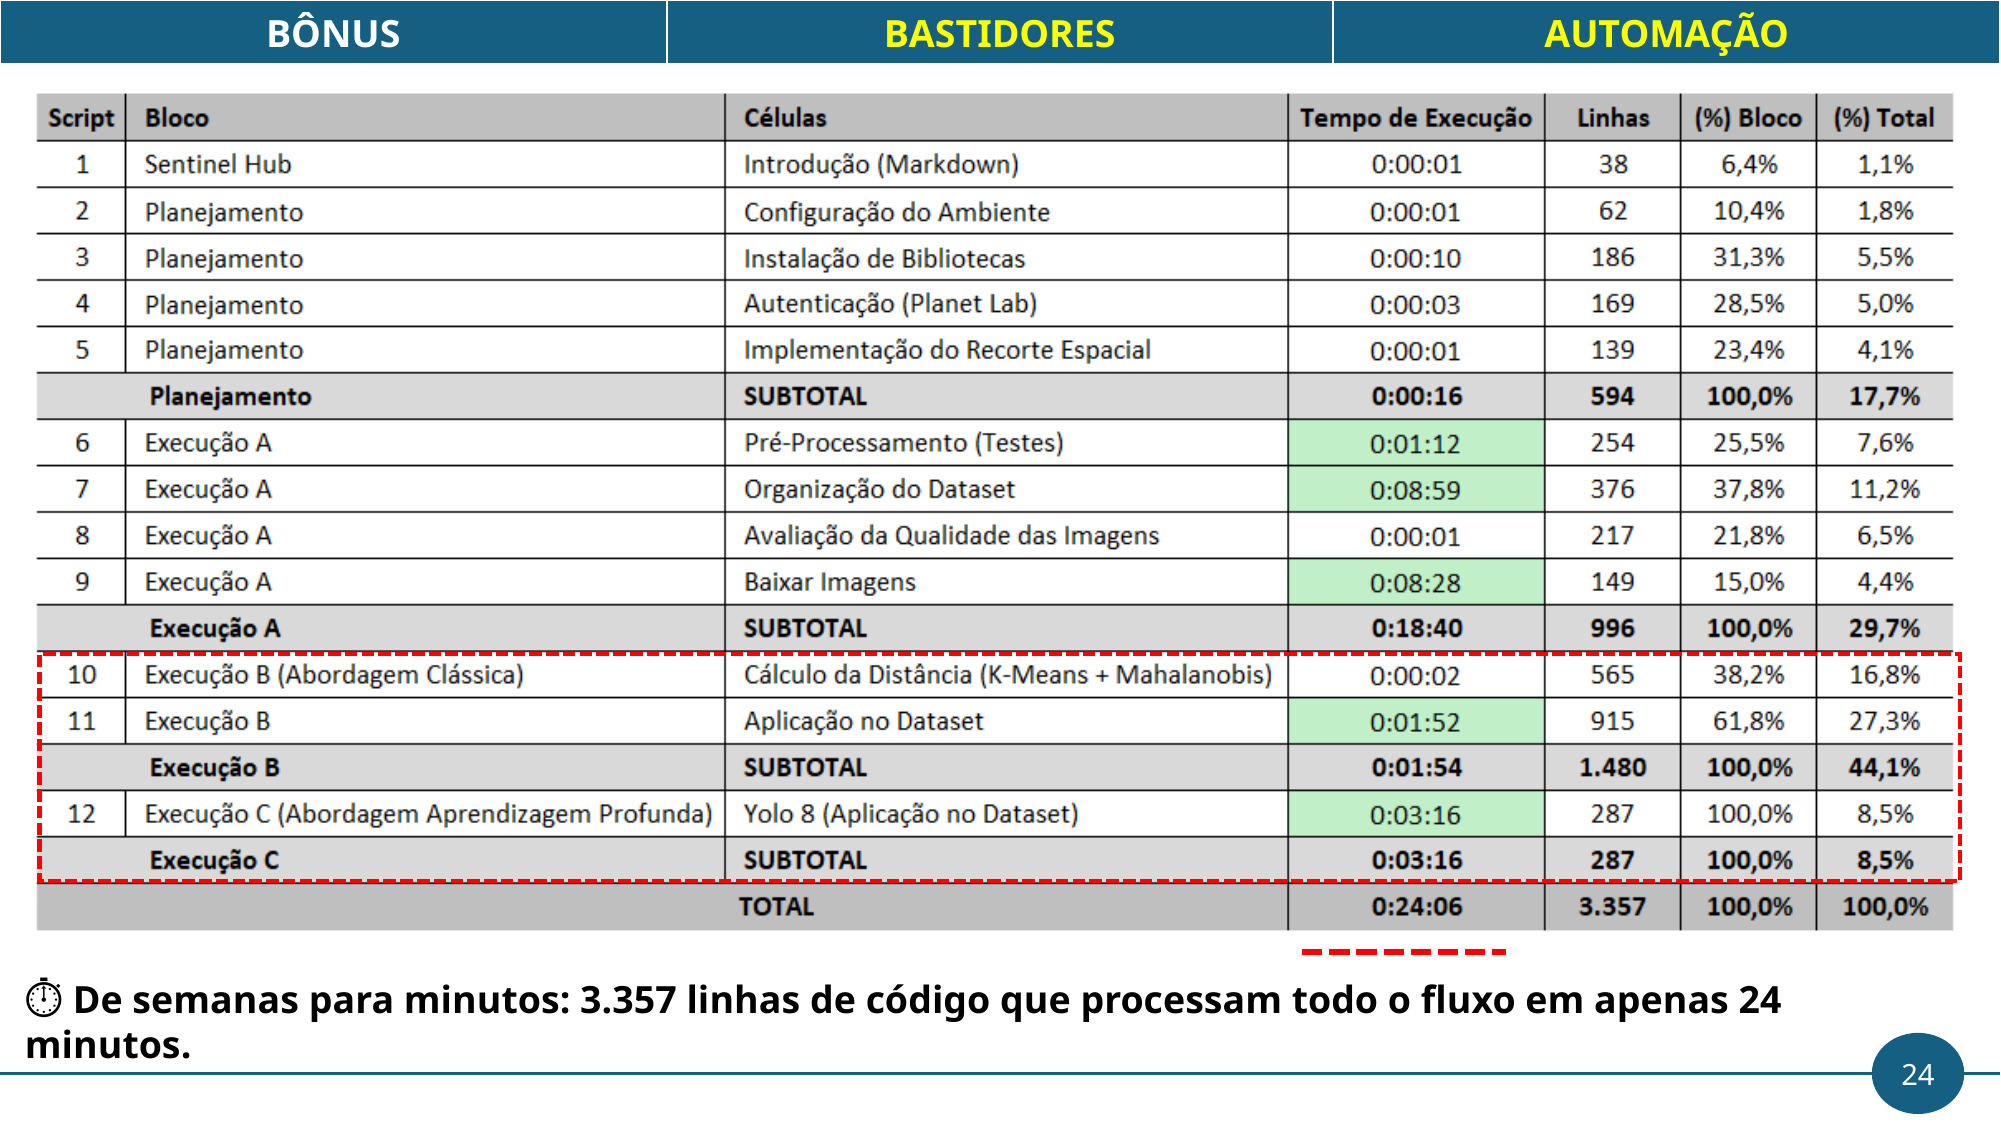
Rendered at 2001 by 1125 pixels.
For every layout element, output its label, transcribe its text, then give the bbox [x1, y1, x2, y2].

table_header BASTIDORES [668, 1, 1332, 63]
table_header BÔNUS [1, 1, 666, 63]
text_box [0, 1032, 2000, 1115]
text_box ⏱️ De semanas para minutos: 3.357 linhas de código que processam todo o fluxo em apenas 24 minutos. [10, 968, 1939, 1032]
picture [24, 79, 1965, 935]
table_header AUTOMAÇÃO [1334, 1, 1999, 63]
